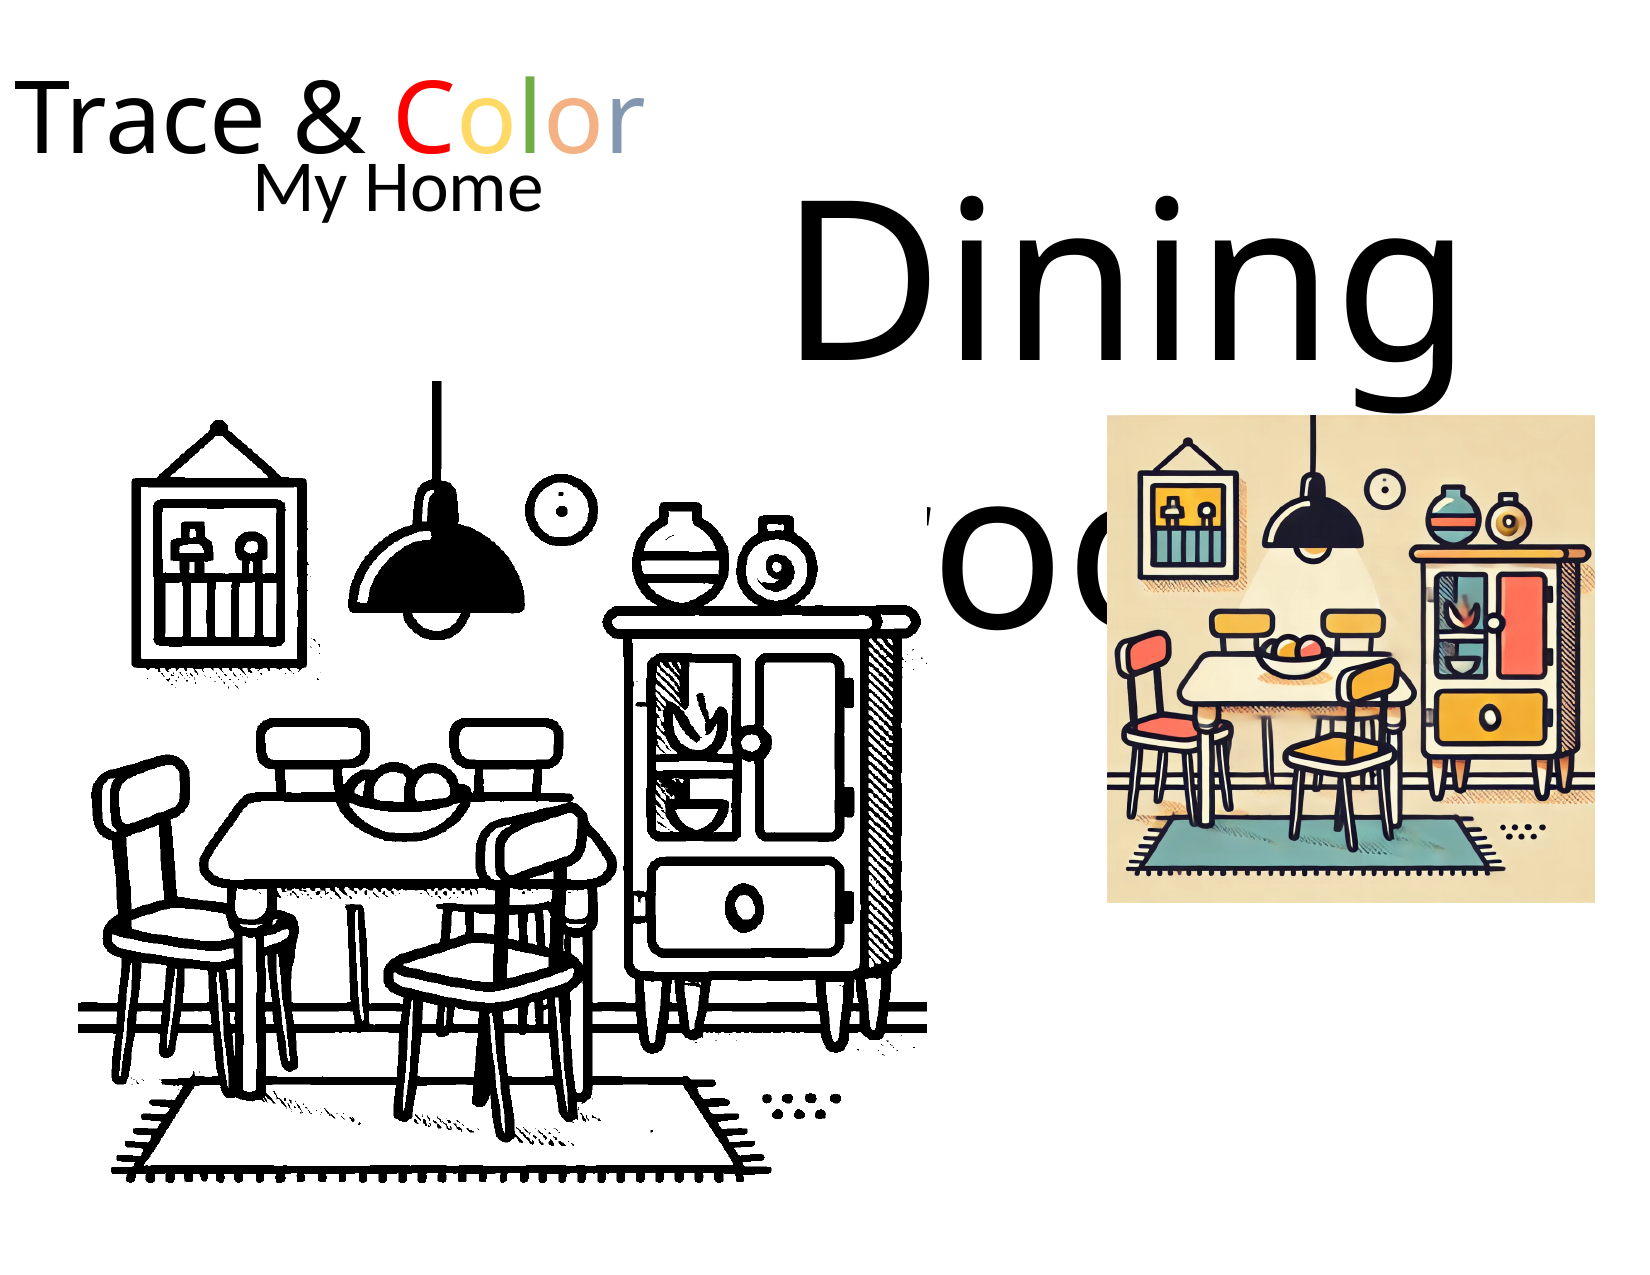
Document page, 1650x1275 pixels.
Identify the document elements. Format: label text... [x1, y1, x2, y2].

text_box My Home [14, 130, 616, 234]
picture [1107, 415, 1595, 903]
text_box Trace & Color [0, 45, 827, 181]
picture [78, 381, 927, 1230]
text_box Dining room [616, 130, 1636, 681]
